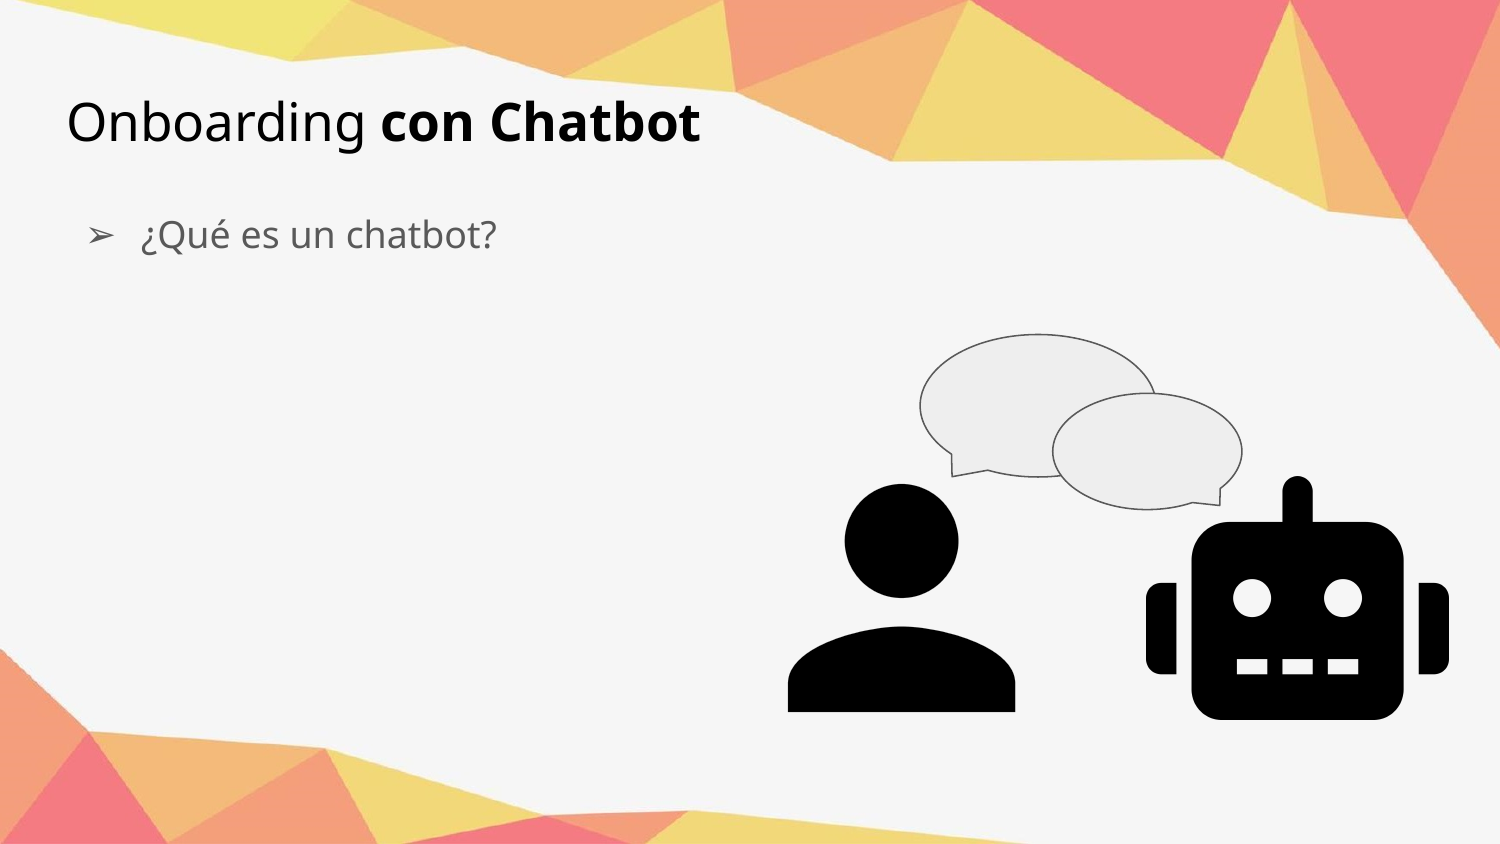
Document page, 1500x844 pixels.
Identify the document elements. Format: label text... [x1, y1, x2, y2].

picture [0, 0, 1500, 844]
list ¿Qué es un chatbot? [51, 189, 1449, 750]
text_box [49, 0, 1475, 86]
text_box [920, 334, 1155, 446]
text_box [1053, 393, 1242, 510]
title Onboarding con Chatbot [51, 86, 1449, 167]
